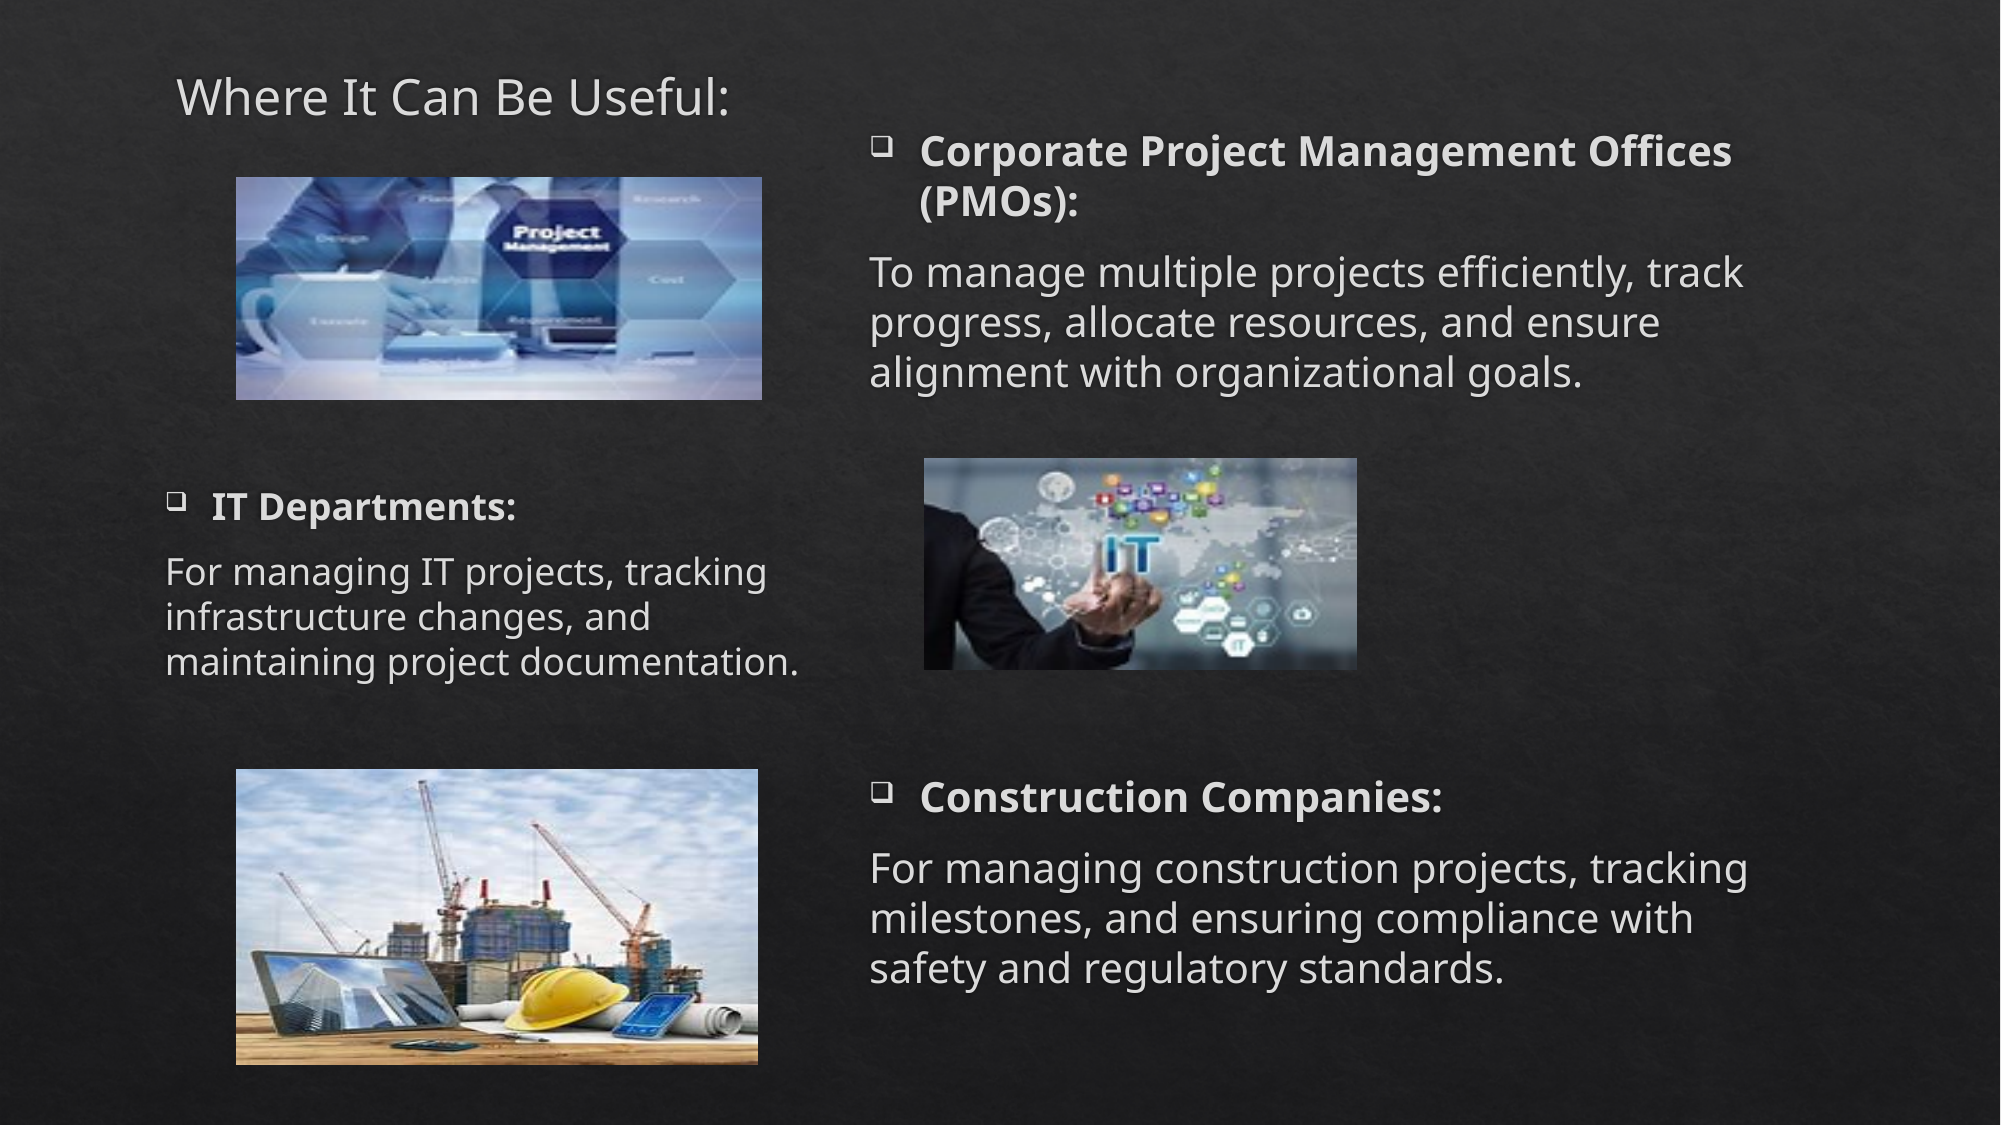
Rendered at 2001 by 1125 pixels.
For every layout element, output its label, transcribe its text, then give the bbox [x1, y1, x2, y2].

picture [236, 769, 759, 1066]
picture [924, 458, 1357, 671]
picture [236, 177, 762, 400]
list IT Departments: For managing IT projects, tracking infrastructure changes, and maintaining project documentation. [149, 231, 857, 1025]
title Where It Can Be Useful: [149, 38, 758, 134]
list Corporate Project Management Offices (PMOs): To manage multiple projects efficiently, track progress, allocate resources, and ensure alignment with organizational goals. Construction Companies: For managing construction projects, tracking milestones, and ensuring compliance with safety and regulatory standards. [848, 117, 1816, 1125]
